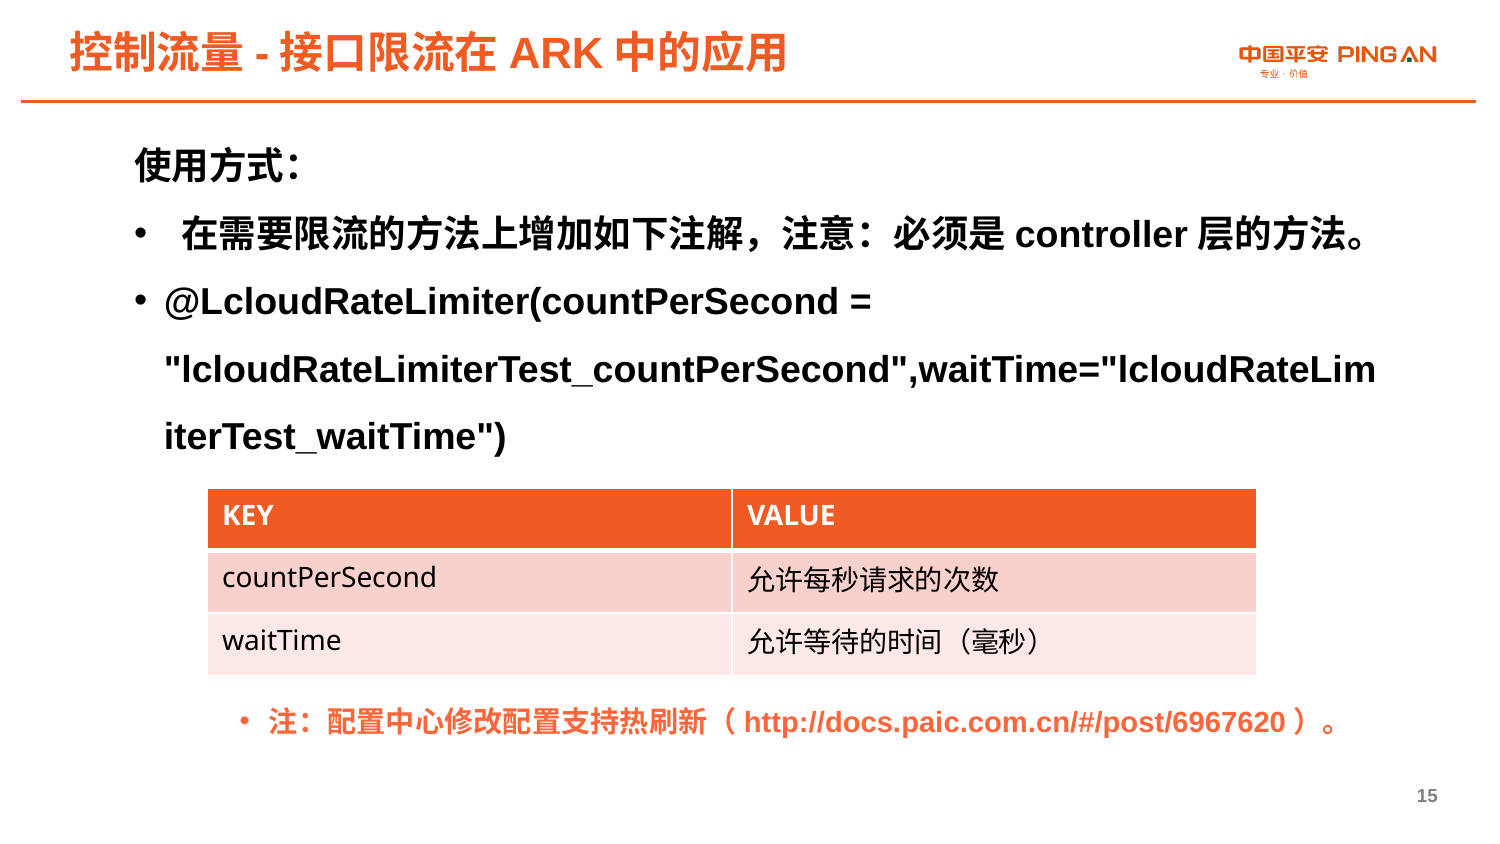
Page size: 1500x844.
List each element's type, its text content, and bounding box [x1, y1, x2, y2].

table_cell 允许每秒请求的次数 [733, 553, 1256, 612]
table_cell 允许等待的时间（毫秒） [733, 614, 1256, 675]
text_box 控制流量-接口限流在ARK中的应用 [67, 23, 1009, 80]
table_header VALUE [733, 489, 1256, 548]
table_cell countPerSecond [208, 553, 731, 612]
table_header KEY [208, 489, 731, 548]
table_cell waitTime [208, 614, 731, 675]
text_box 使用方式： 在需要限流的方法上增加如下注解，注意：必须是controller层的方法。 @LcloudRateLimiter(countPerSecond = "lcloudRateLimiterTest_countPerSecond",waitTime="lcloudRateLimiterTest_waitTime") [101, 134, 1399, 465]
text_box 注：配置中心修改配置支持热刷新（http://docs.paic.com.cn/#/post/6967620）。 [207, 695, 1419, 746]
picture [1224, 31, 1451, 93]
